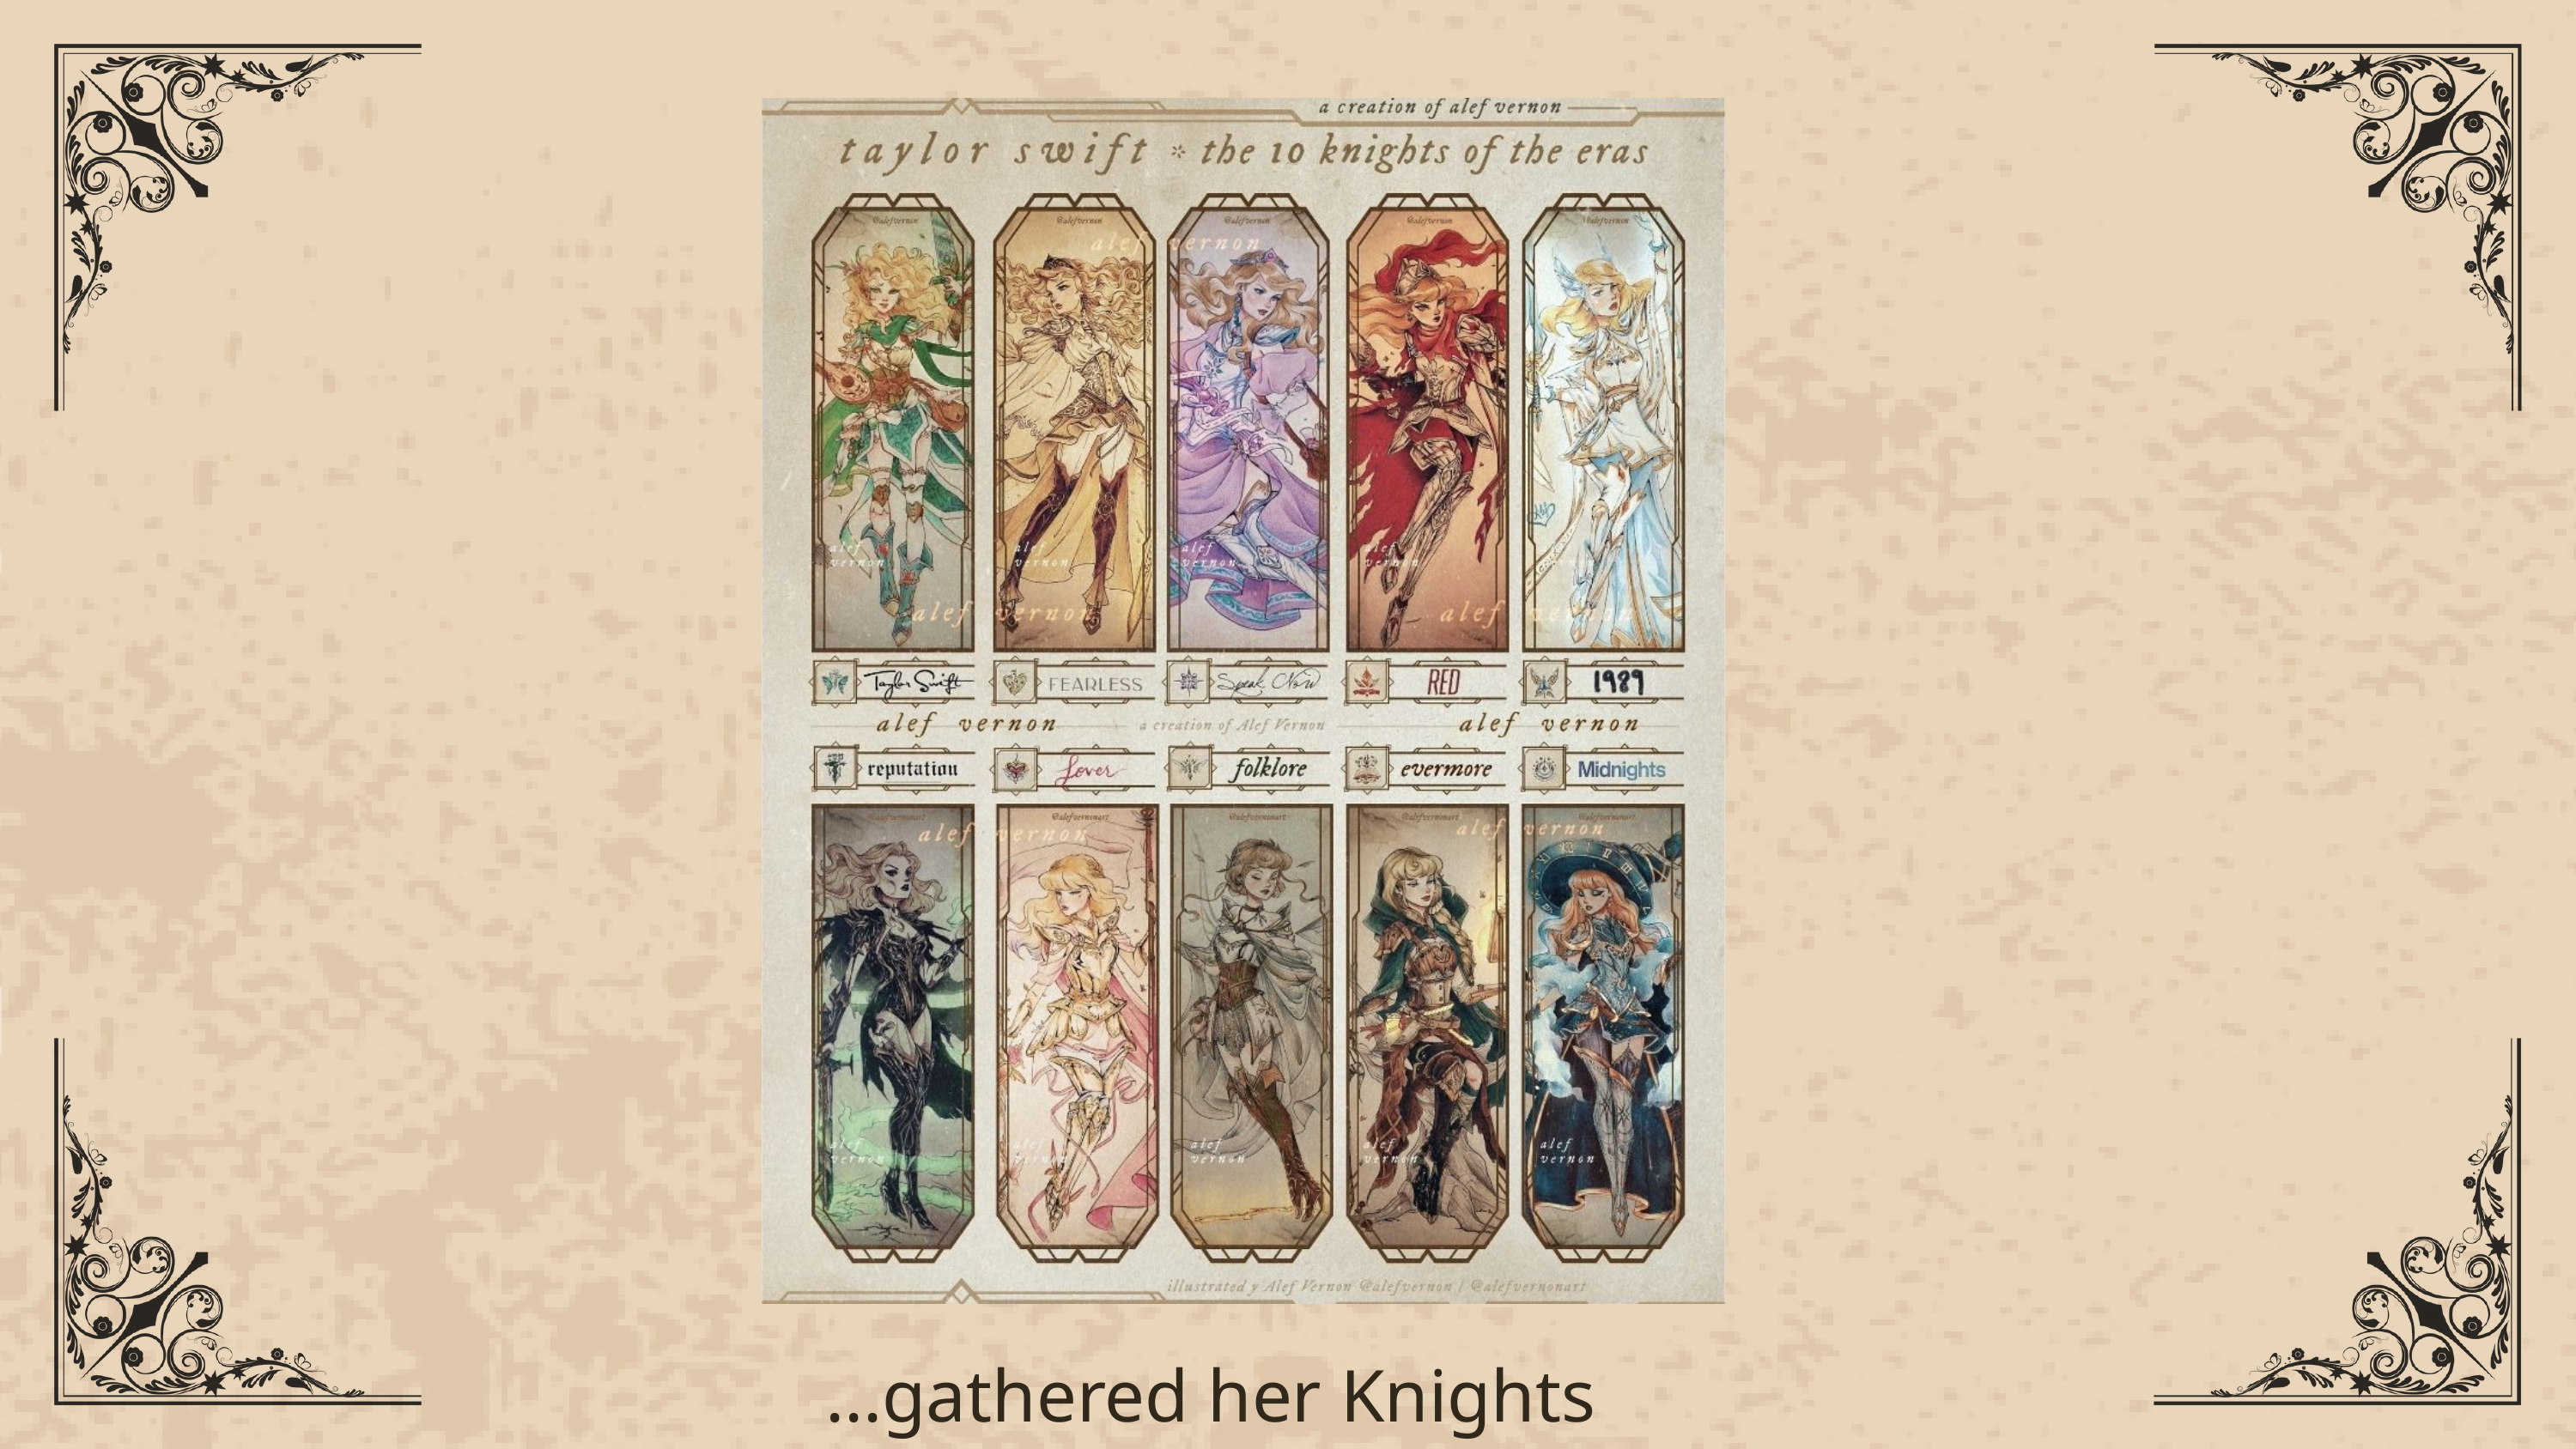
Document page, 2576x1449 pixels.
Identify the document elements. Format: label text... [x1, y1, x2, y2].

text_box ...gathered her Knights [654, 1349, 1786, 1437]
text_box [2117, 44, 2522, 494]
text_box [762, 98, 1726, 1304]
text_box [0, 0, 2576, 1449]
text_box [54, 954, 459, 1405]
text_box [54, 44, 459, 494]
text_box [2117, 954, 2522, 1405]
